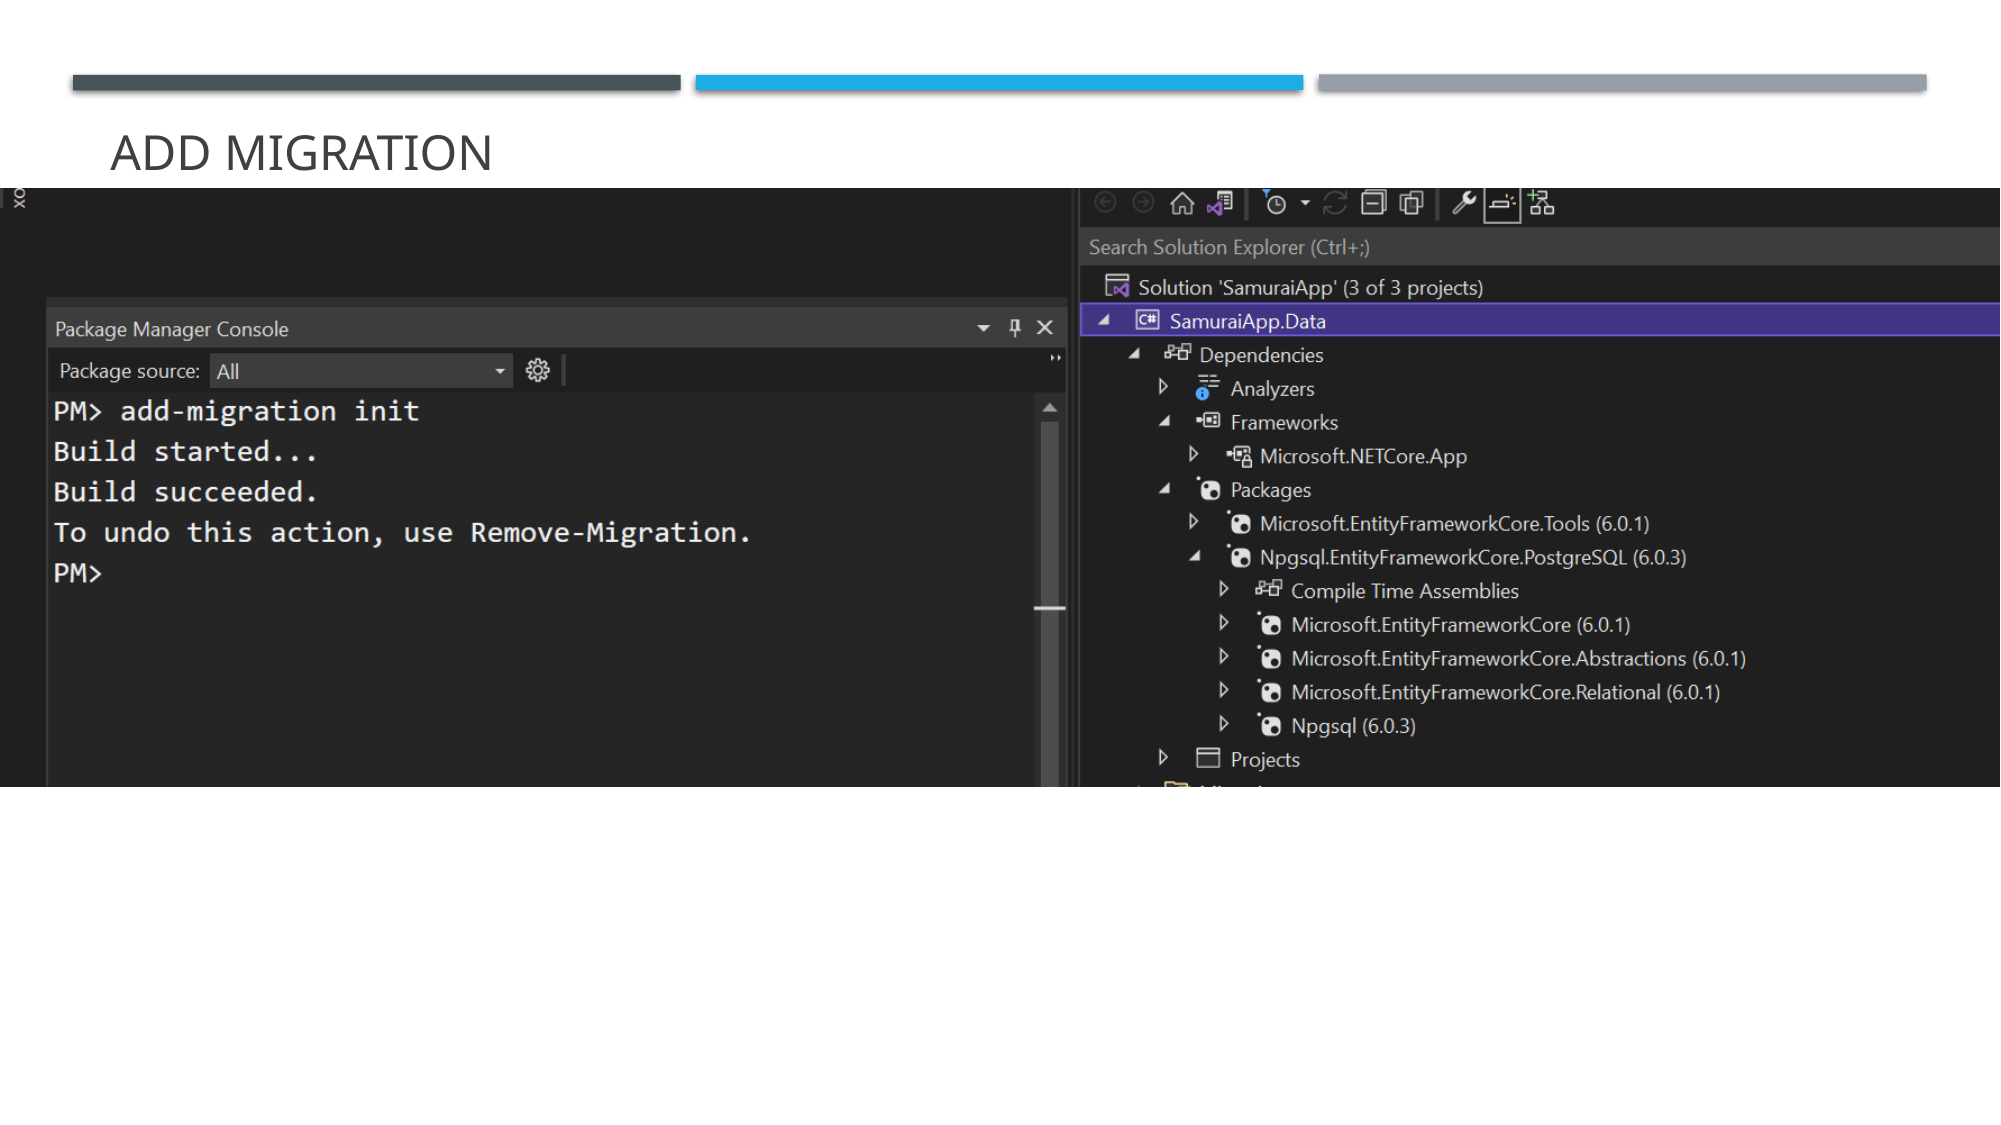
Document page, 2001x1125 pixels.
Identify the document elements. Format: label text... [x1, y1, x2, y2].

picture [0, 187, 2000, 788]
title Add migration [95, 115, 1905, 186]
